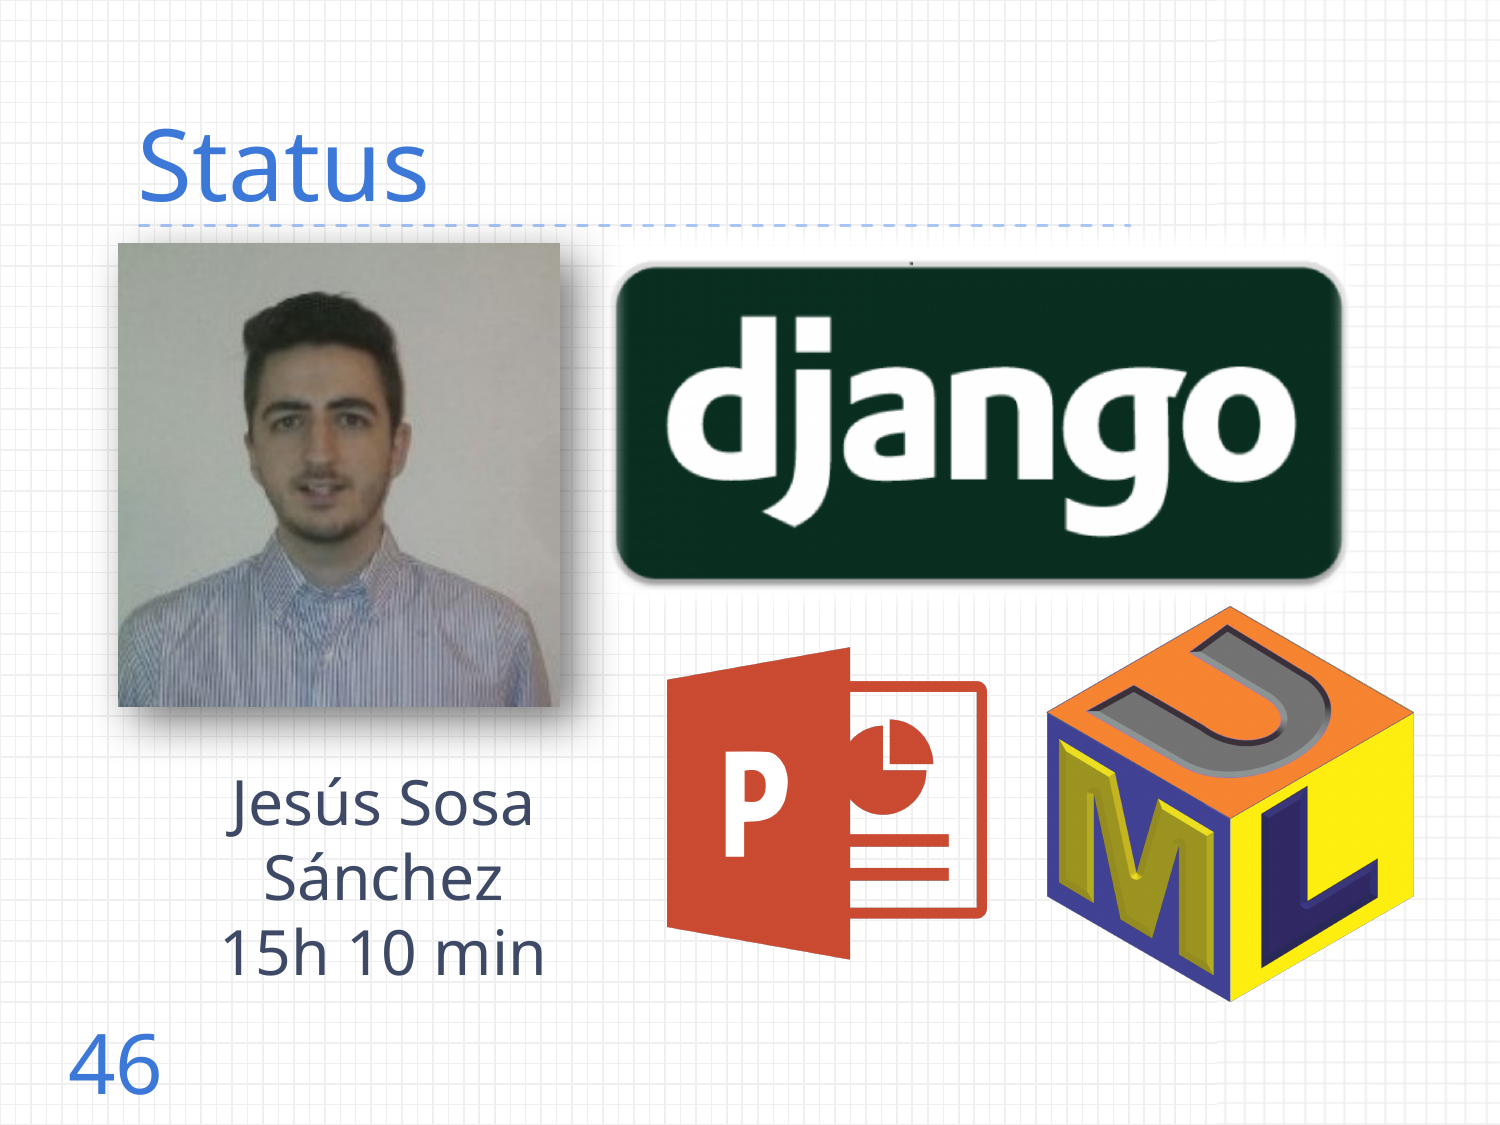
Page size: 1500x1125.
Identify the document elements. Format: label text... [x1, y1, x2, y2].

title Status [122, 49, 1130, 237]
picture [595, 0, 1500, 1125]
picture [666, 646, 988, 962]
picture [118, 243, 561, 707]
list Jesús Sosa Sánchez 15h 10 min [88, 748, 668, 1003]
text_box 46 [53, 997, 195, 1125]
